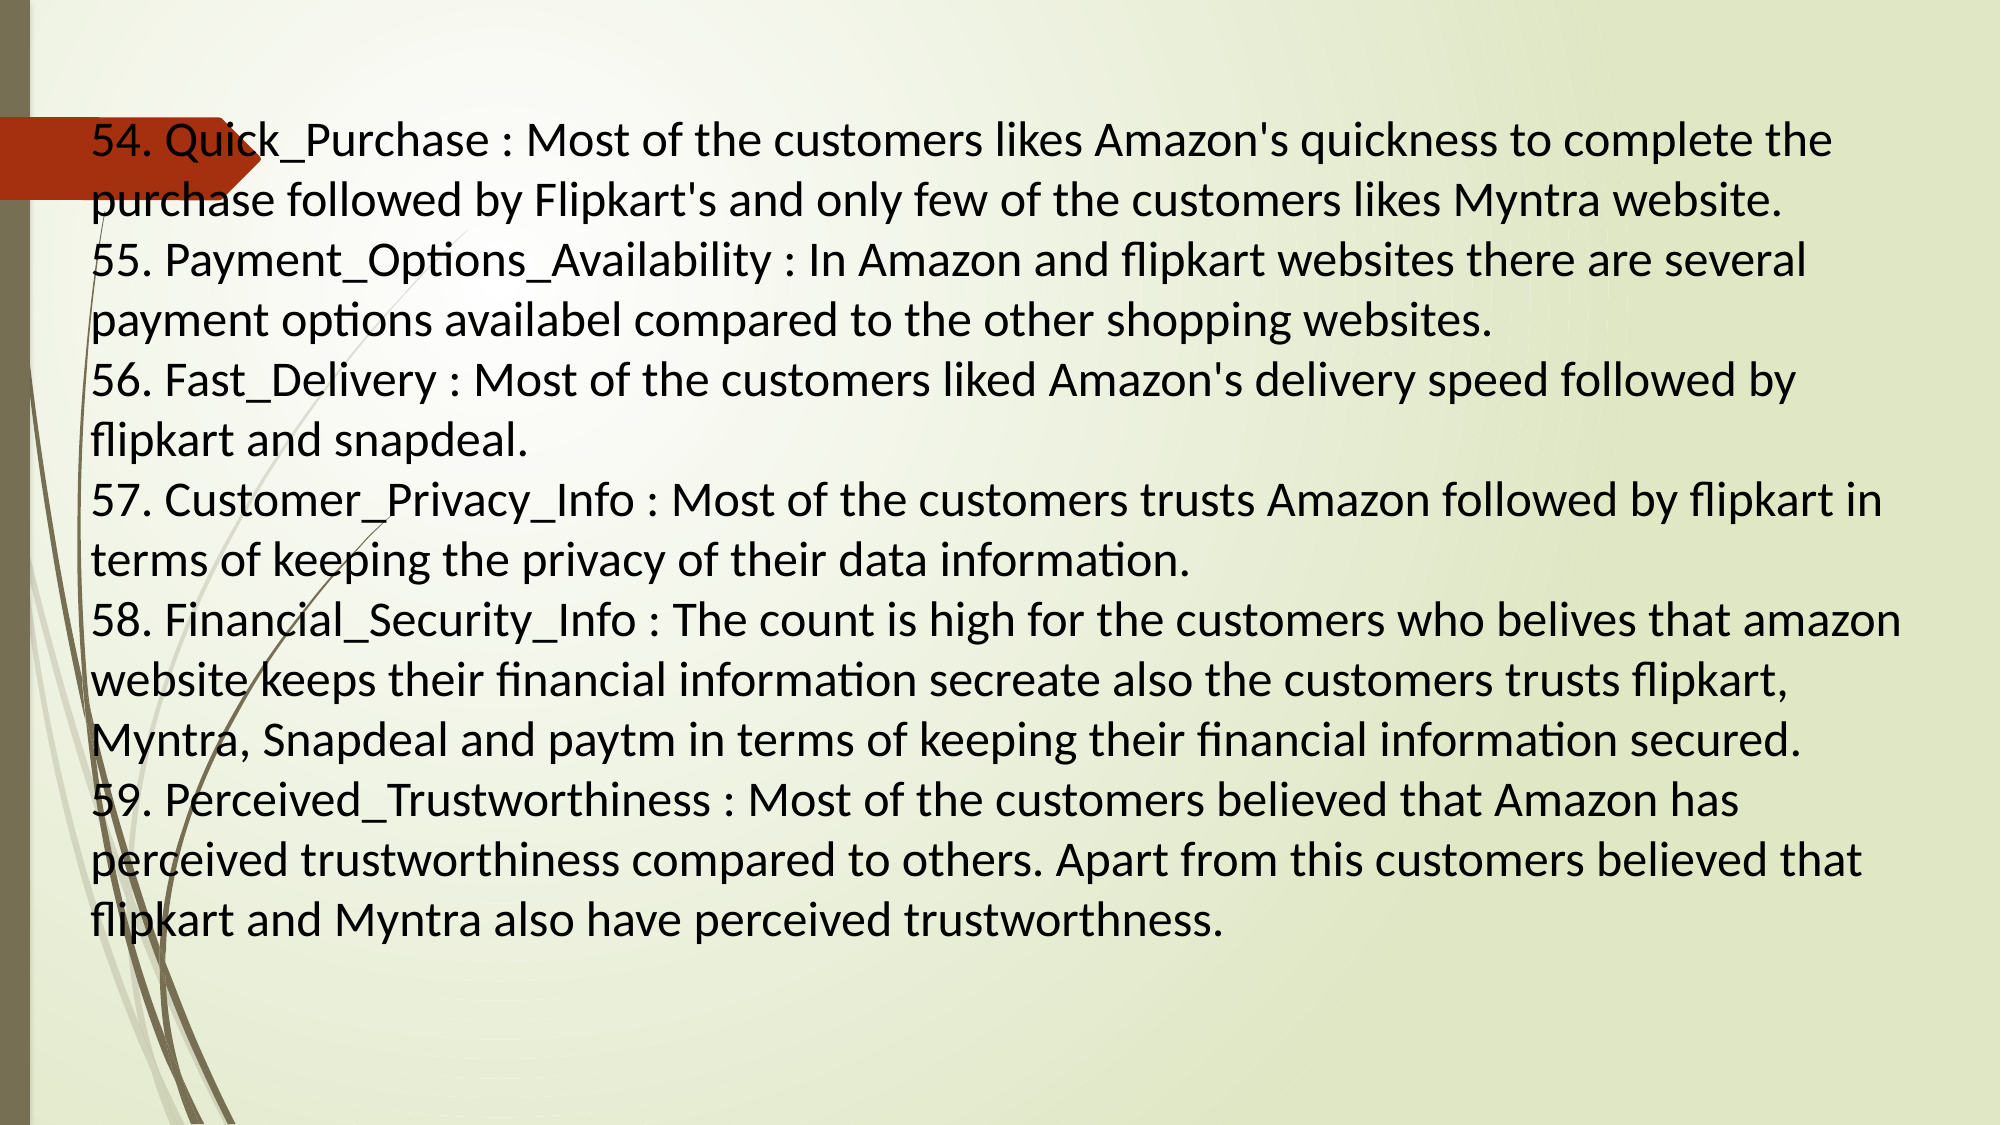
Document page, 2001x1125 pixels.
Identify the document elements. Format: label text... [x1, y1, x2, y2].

text_box 54. Quick_Purchase : Most of the customers likes Amazon's quickness to complete the purchase followed by Flipkart's and only few of the customers likes Myntra website. 55. Payment_Options_Availability : In Amazon and flipkart websites there are several payment options availabel compared to the other shopping websites. 56. Fast_Delivery : Most of the customers liked Amazon's delivery speed followed by flipkart and snapdeal. 57. Customer_Privacy_Info : Most of the customers trusts Amazon followed by flipkart in terms of keeping the privacy of their data information. 58. Financial_Security_Info : The count is high for the customers who belives that amazon website keeps their financial information secreate also the customers trusts flipkart, Myntra, Snapdeal and paytm in terms of keeping their financial information secured. 59. Perceived_Trustworthiness : Most of the customers believed that Amazon has perceived trustworthiness compared to others. Apart from this customers believed that flipkart and Myntra also have perceived trustworthness. [75, 98, 1925, 954]
